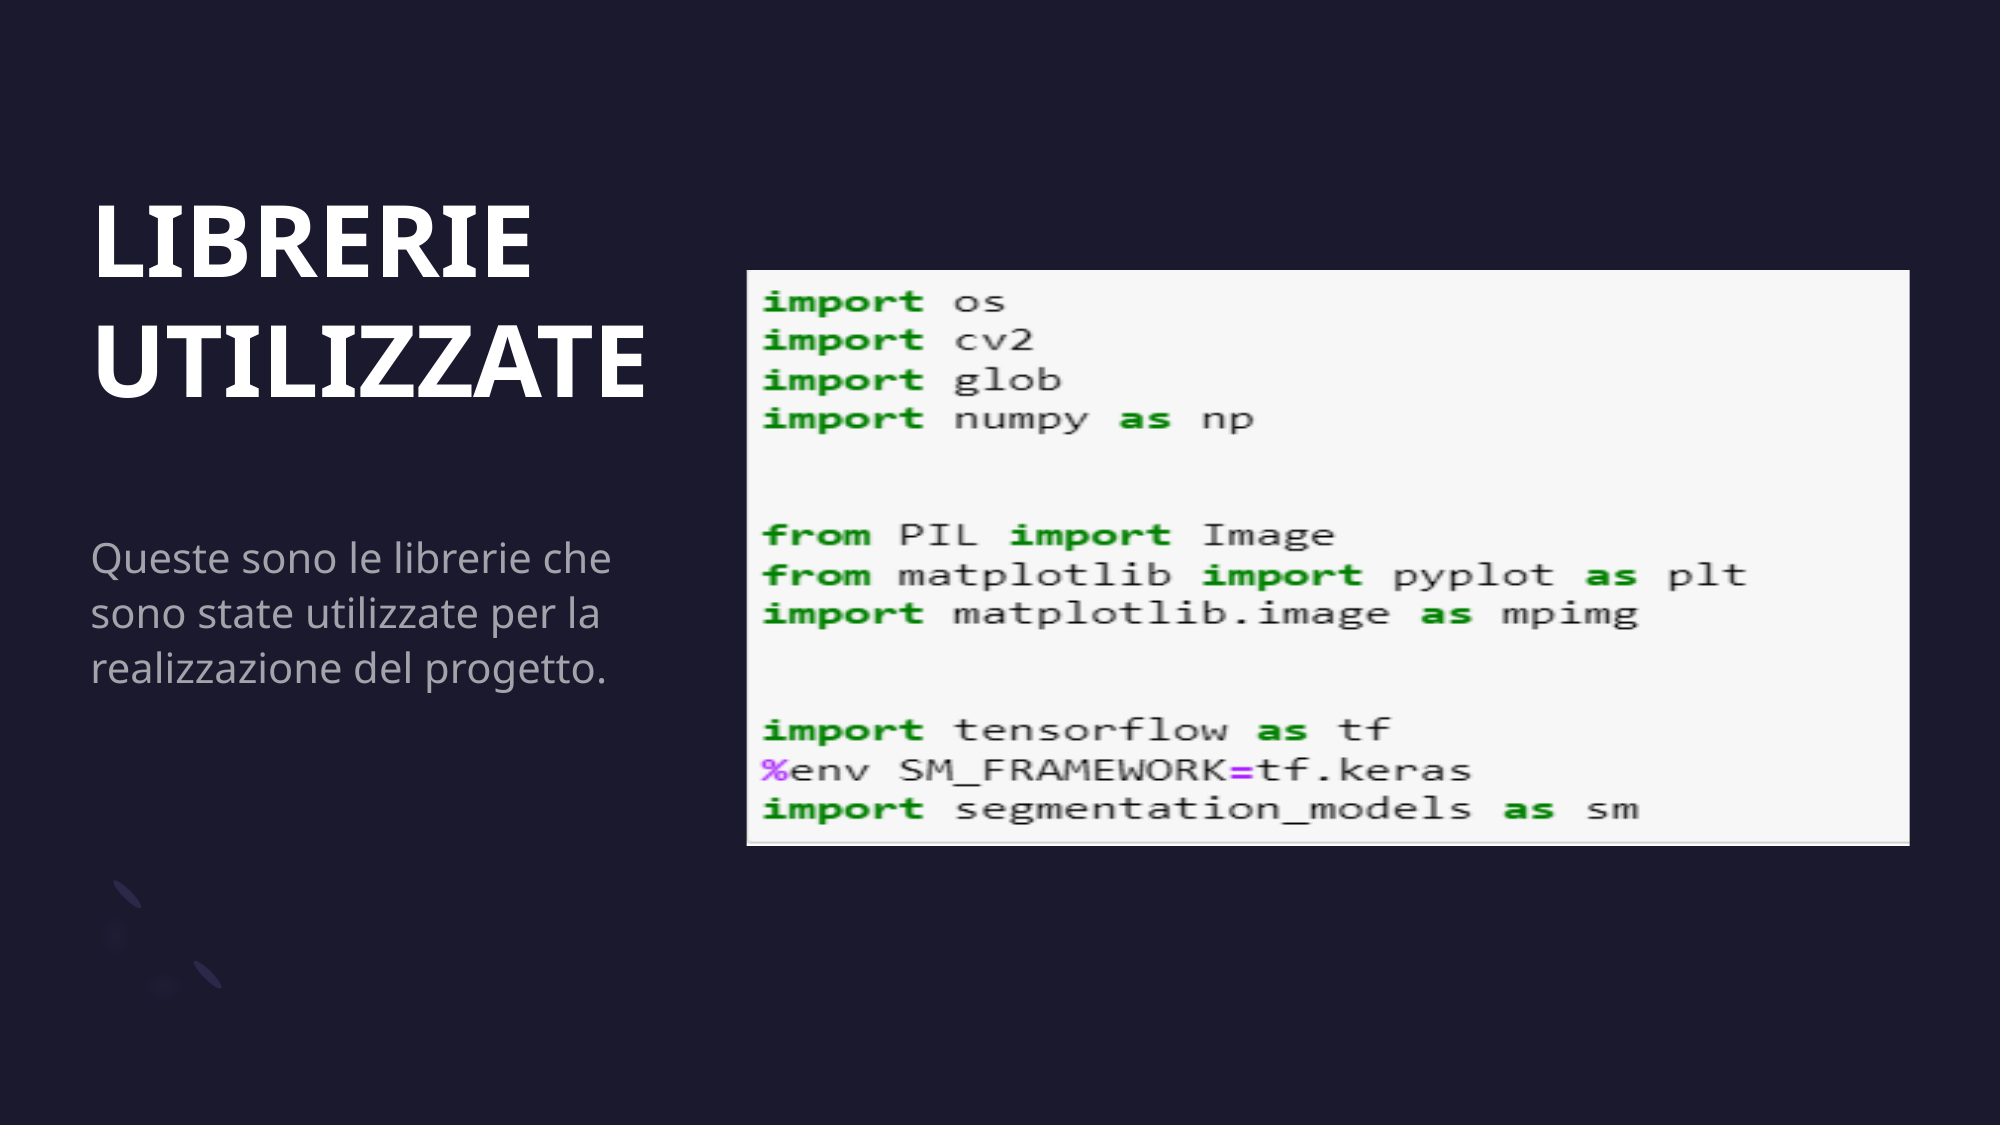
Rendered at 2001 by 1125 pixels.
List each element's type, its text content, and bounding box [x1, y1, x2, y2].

picture [746, 270, 1910, 846]
title LIBRERIE UTILIZZATE [90, 90, 676, 418]
list Queste sono le librerie che sono state utilizzate per la realizzazione del progetto. [90, 526, 676, 1087]
